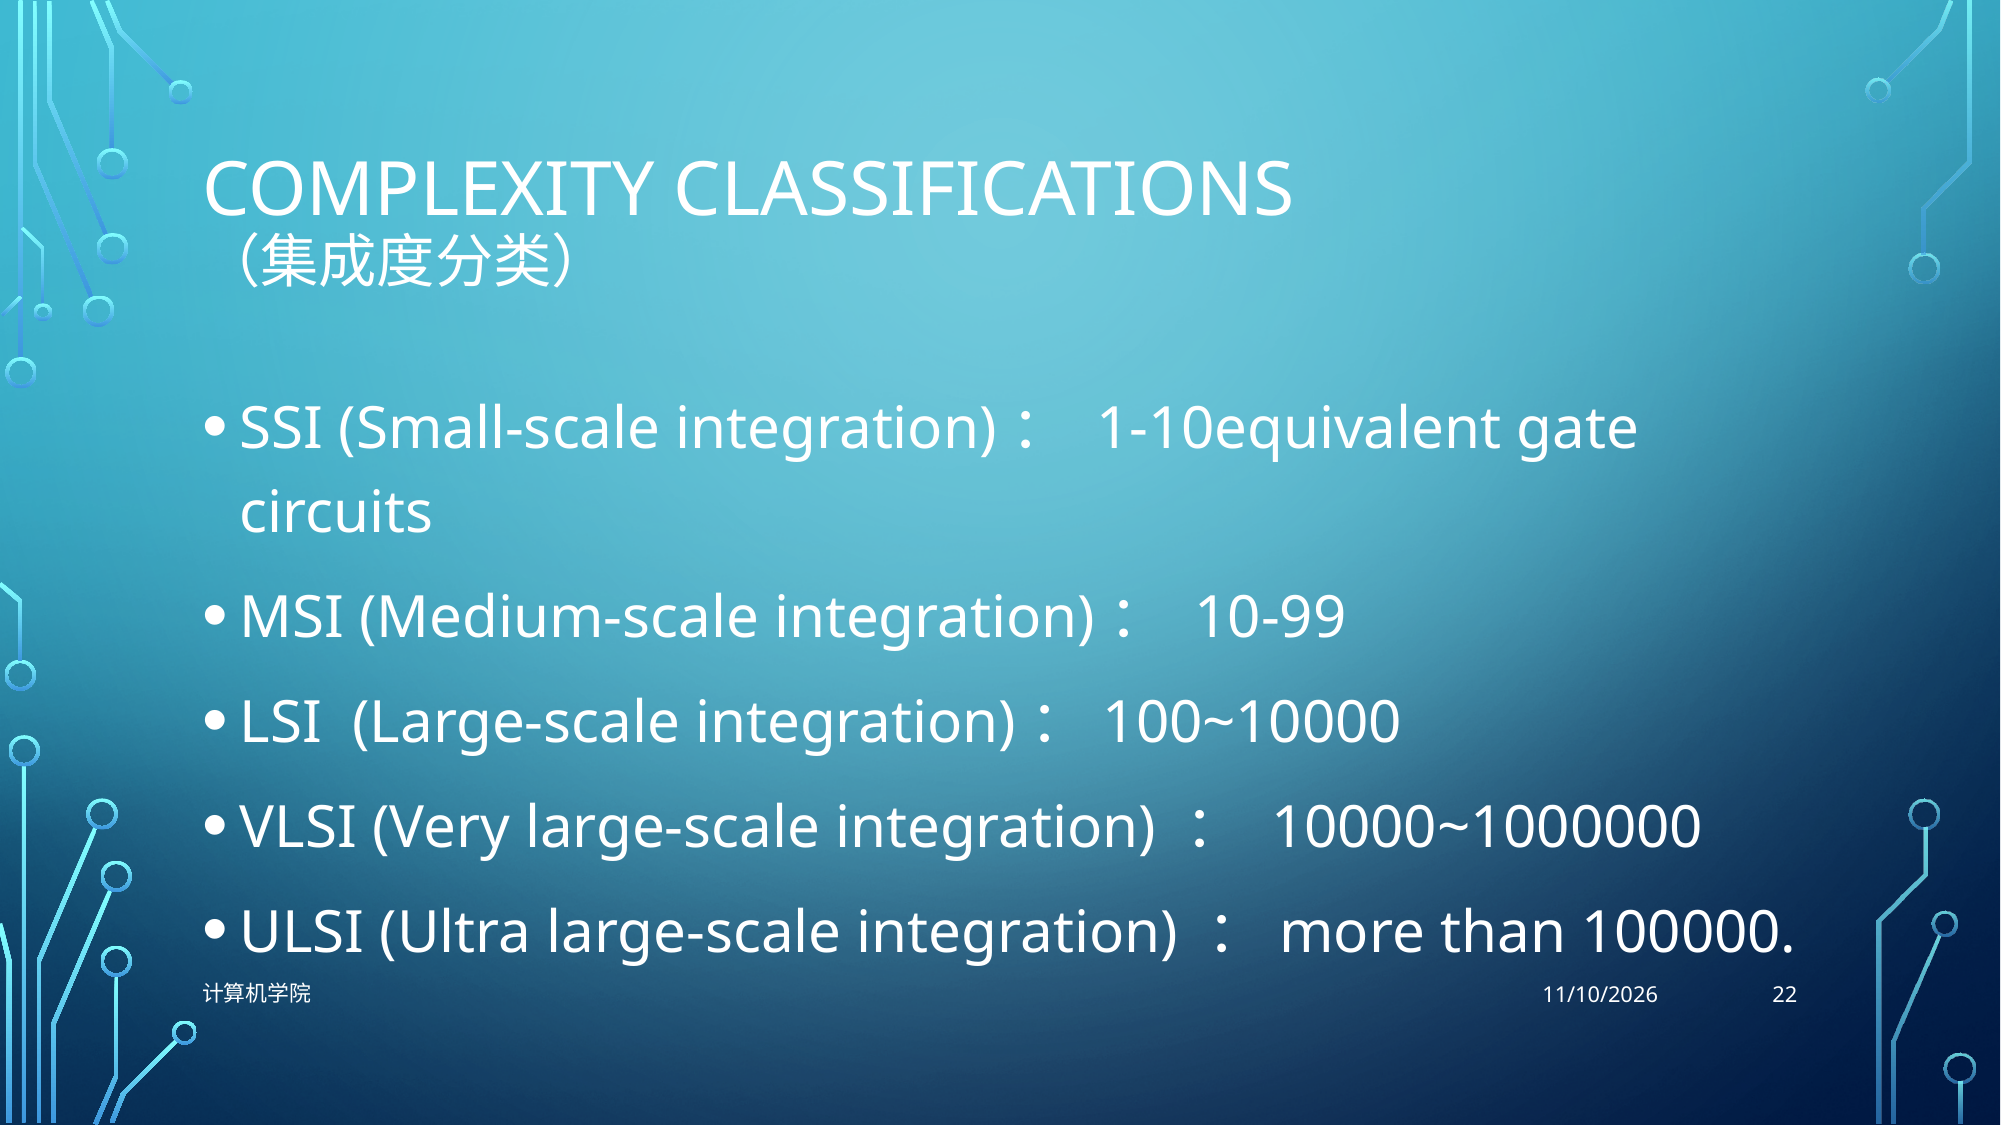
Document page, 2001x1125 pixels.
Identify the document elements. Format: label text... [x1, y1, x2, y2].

title Complexity classifications （集成度分类） [187, 101, 1813, 344]
footer 计算机学院 [187, 965, 1211, 1025]
list SSI (Small-scale integration)： 1-10equivalent gate circuits MSI (Medium-scale integration)： 10-99 LSI (Large-scale integration)：100~10000 VLSI (Very large-scale integration) ： 10000~1000000 ULSI (Ultra large-scale integration) ：more than 100000. [187, 369, 1813, 950]
slide_number 22 [1685, 965, 1813, 1025]
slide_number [1223, 965, 1674, 1025]
